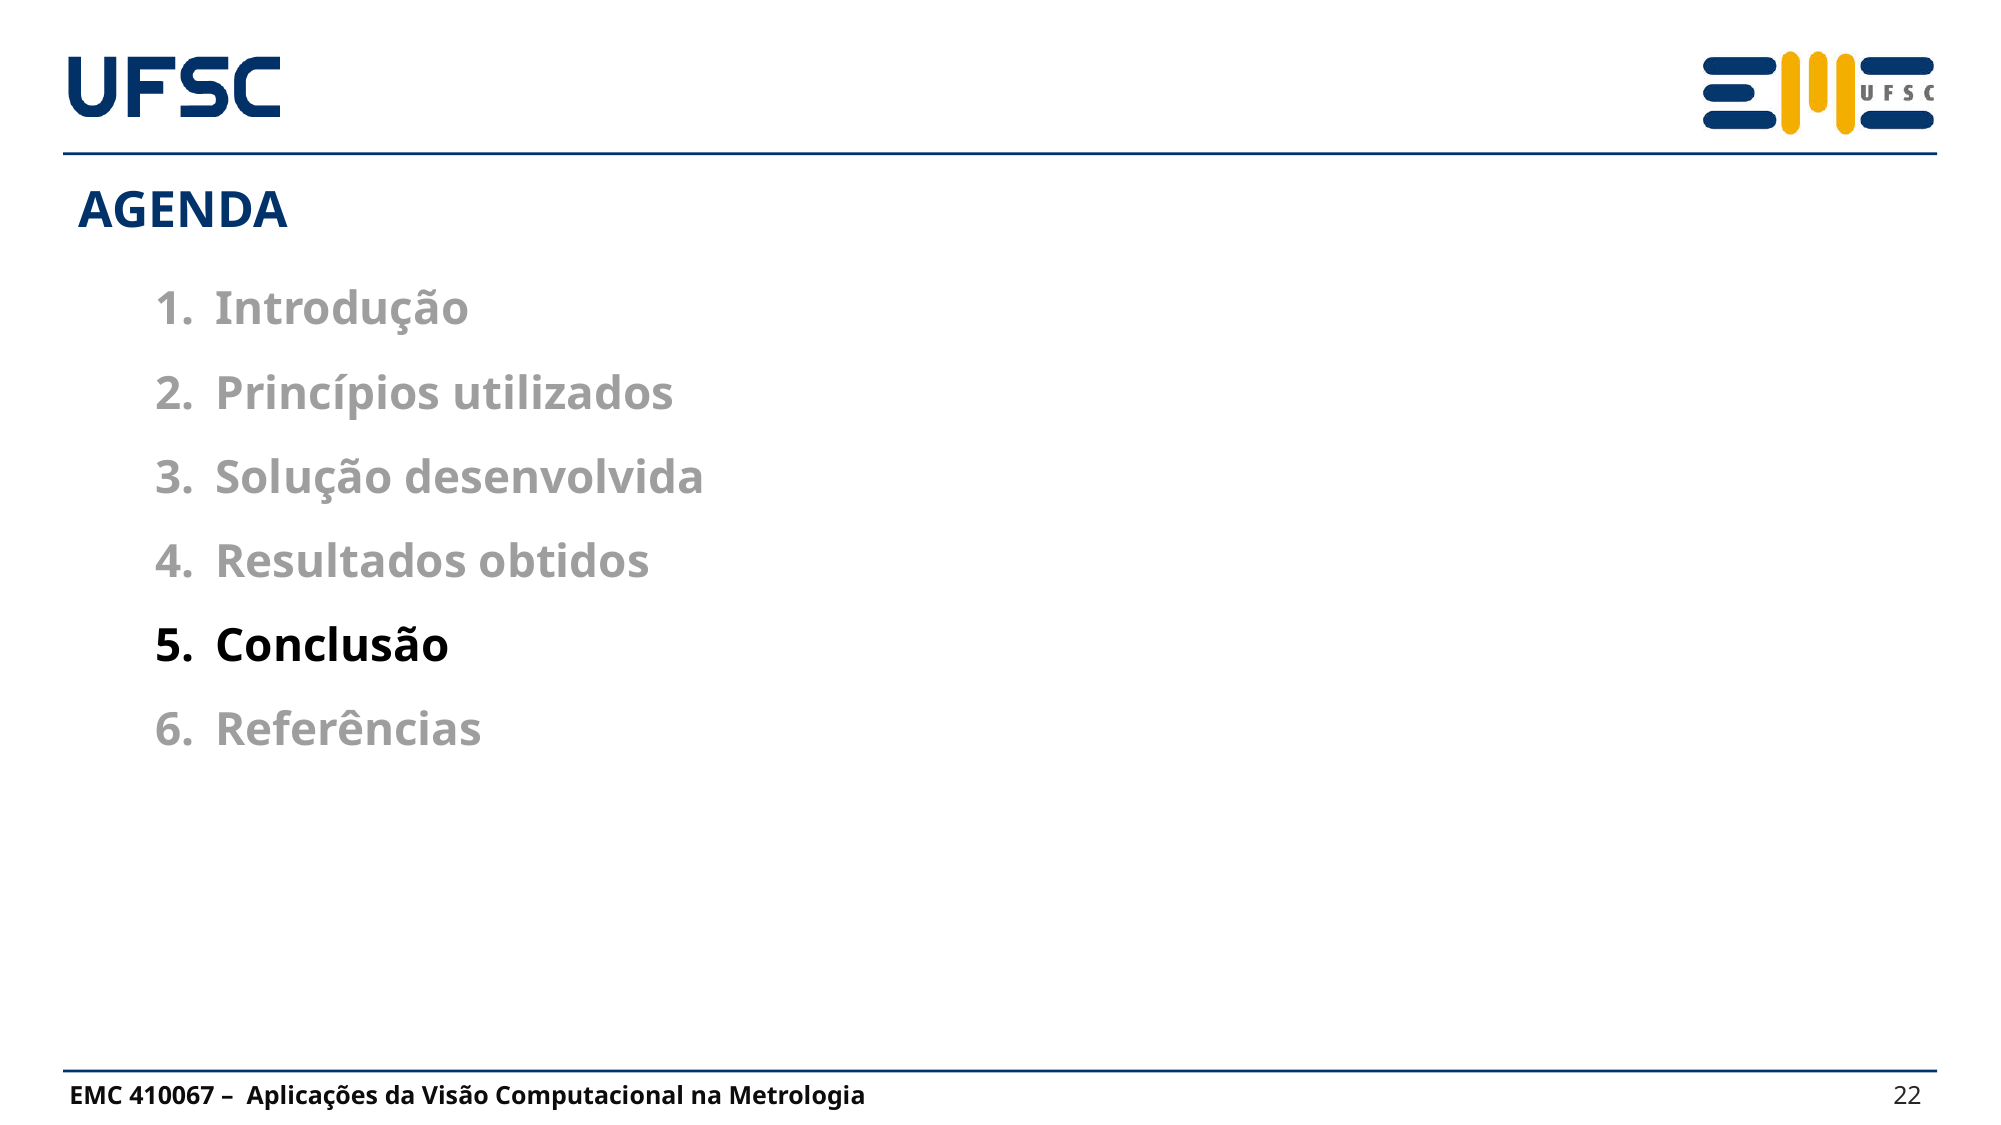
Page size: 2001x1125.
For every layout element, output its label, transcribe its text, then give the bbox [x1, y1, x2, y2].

list Introdução Princípios utilizados Solução desenvolvida Resultados obtidos Conclusão Referências [125, 263, 1395, 1099]
picture [1702, 51, 1934, 135]
picture [68, 56, 280, 117]
title AGENDA [63, 150, 1938, 263]
